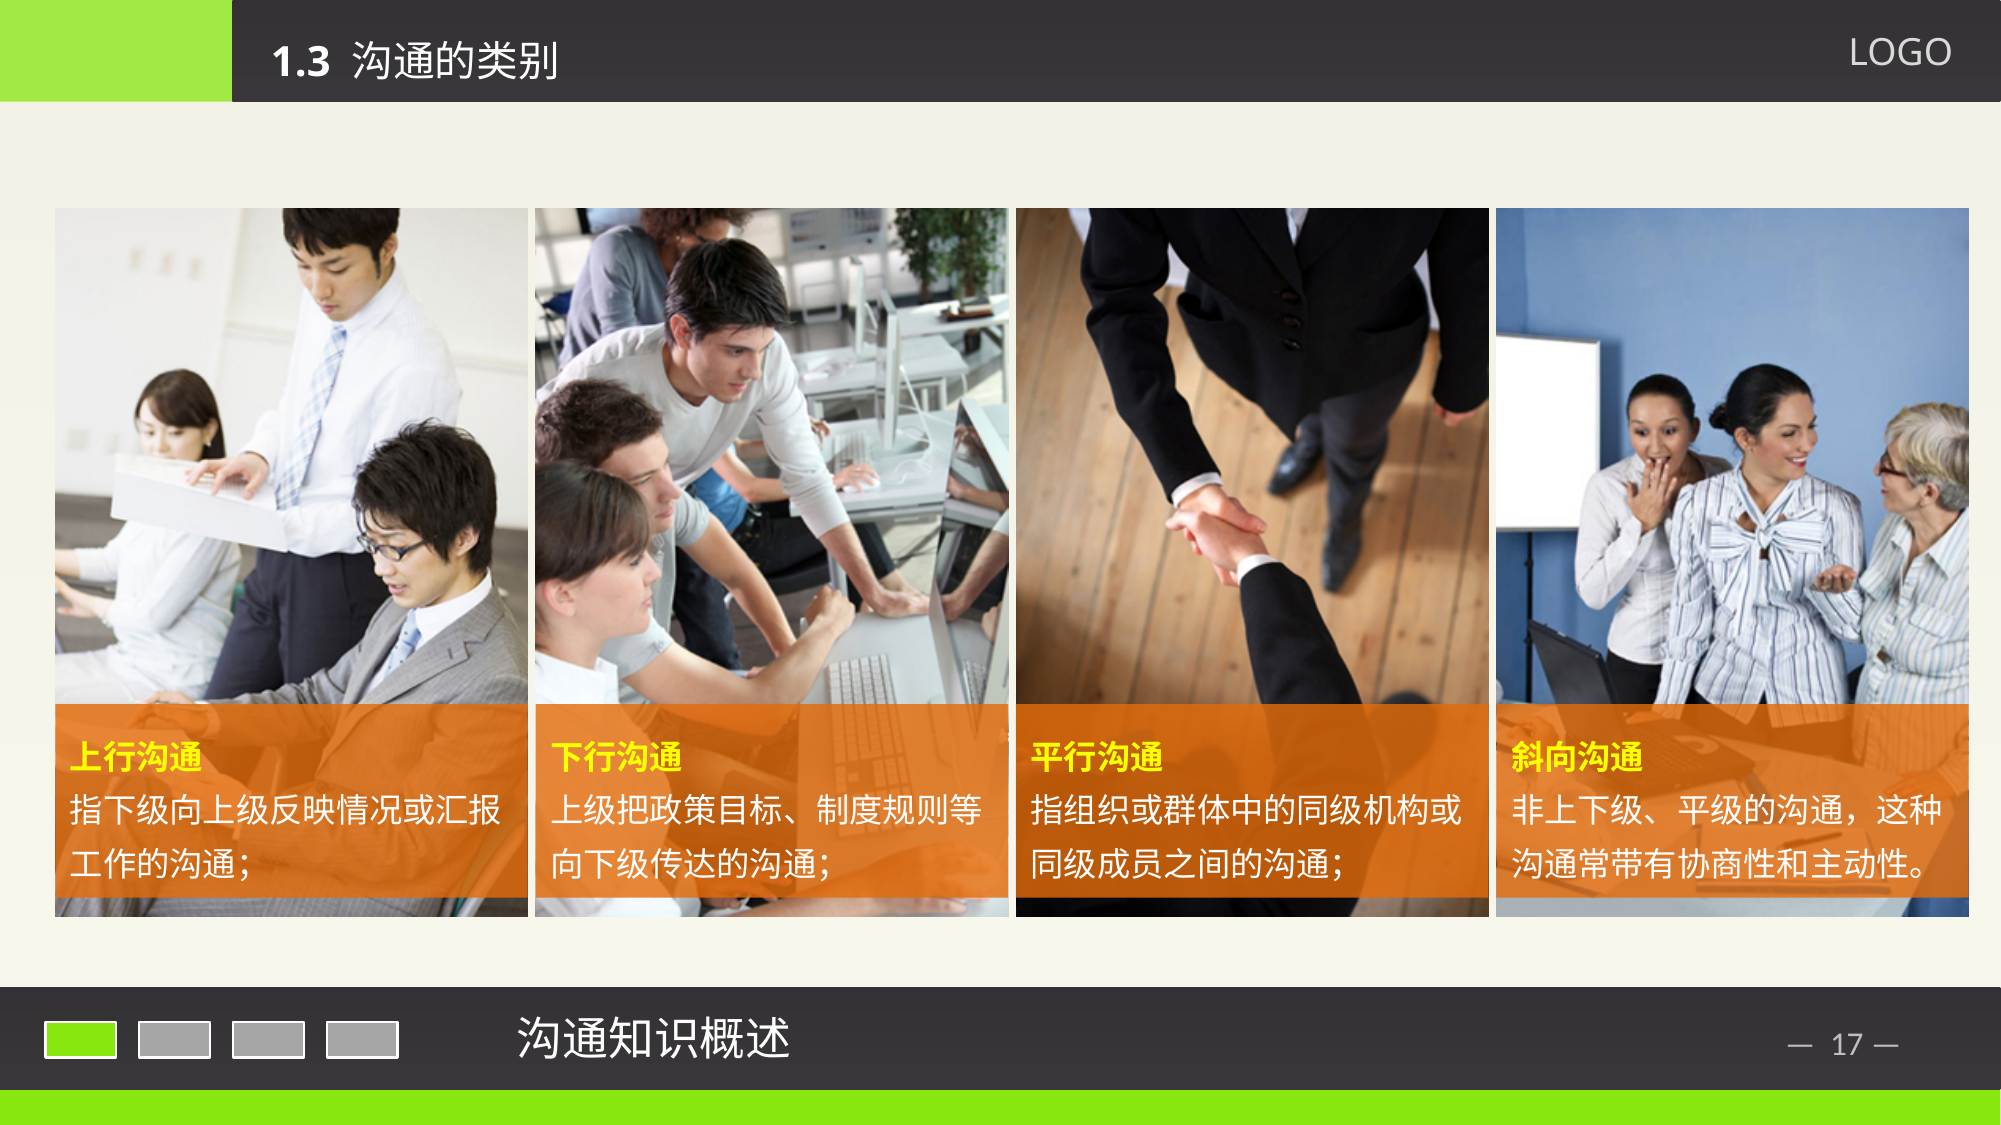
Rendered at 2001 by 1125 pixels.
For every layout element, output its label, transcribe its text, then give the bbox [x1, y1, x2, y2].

picture [1015, 207, 1489, 917]
text_box 1.3 沟通的类别 [256, 27, 835, 93]
picture [535, 207, 1009, 917]
picture [55, 207, 528, 917]
picture [1496, 207, 1969, 917]
